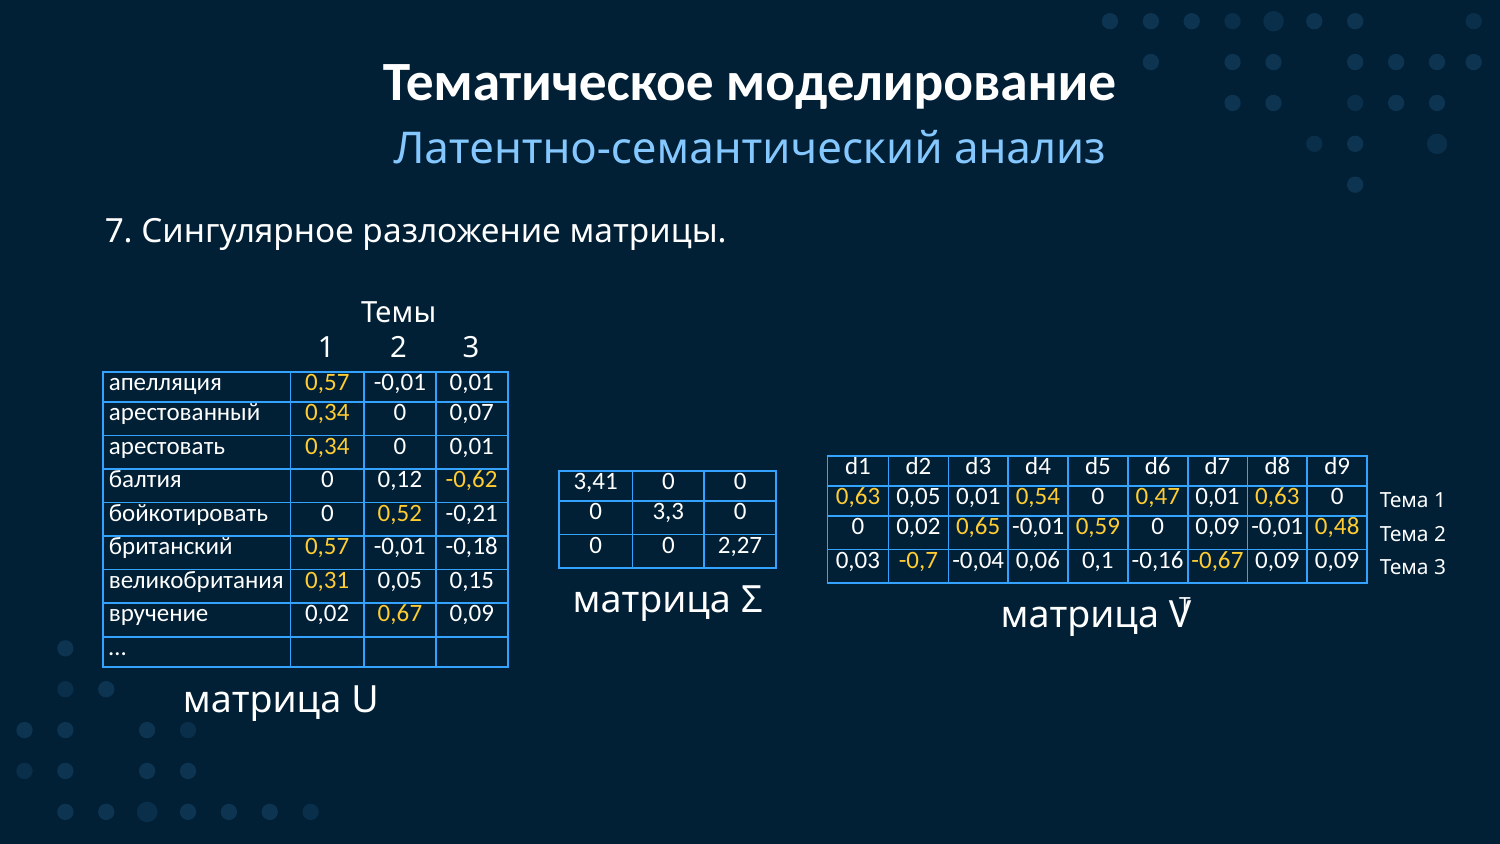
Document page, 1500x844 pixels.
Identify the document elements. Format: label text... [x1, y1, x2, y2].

table_cell 0,01 [437, 436, 507, 468]
table_cell 2,27 [705, 535, 775, 567]
text_box 7. Сингулярное разложение матрицы. [90, 202, 1245, 257]
table_header 0,57 [291, 373, 363, 401]
text_box 1 [303, 321, 350, 371]
table_cell 0,31 [291, 570, 363, 602]
table_cell 0,15 [437, 570, 507, 602]
text_box матрица Σ [558, 568, 778, 628]
table_cell [291, 638, 363, 666]
table_cell 0 [828, 517, 888, 549]
text_box Тема 1 [1365, 479, 1461, 512]
table_header d8 [1248, 457, 1306, 485]
table_cell 0,63 [828, 487, 888, 515]
table_header d6 [1129, 457, 1187, 485]
table_cell -0,01 [1009, 517, 1067, 549]
table_cell 0,01 [1189, 487, 1247, 515]
table_cell 0,02 [291, 604, 363, 636]
table_cell 0,65 [949, 517, 1007, 549]
text_box 3 [447, 321, 495, 371]
text_box матрица V [985, 583, 1207, 643]
table_cell 0,01 [949, 487, 1007, 515]
table_cell -0,01 [1248, 517, 1306, 549]
table_cell 0 [365, 436, 435, 468]
table_cell 0,09 [1189, 517, 1247, 549]
table_cell арестованный [104, 403, 290, 435]
table_cell 0,07 [437, 403, 507, 435]
table_header d2 [889, 457, 948, 485]
table_header 3,41 [560, 472, 632, 500]
table_cell 0,63 [1248, 487, 1306, 515]
table_cell 0 [1308, 487, 1365, 515]
table_cell [365, 638, 435, 666]
table_cell -0,18 [437, 537, 507, 569]
text_box 2 [375, 321, 422, 371]
table_header d1 [828, 457, 888, 485]
table_cell 0 [291, 470, 363, 502]
table_cell 3,3 [633, 502, 703, 534]
table_header 0,01 [437, 373, 507, 401]
table_header 0 [705, 472, 775, 500]
table_cell 0 [1129, 517, 1187, 549]
table_cell -0,67 [1189, 550, 1247, 582]
list Латентно-семантический анализ [103, 120, 1397, 196]
table_cell -0,16 [1129, 550, 1187, 582]
table_cell 0 [291, 503, 363, 535]
table_cell -0,01 [365, 537, 435, 569]
table_header d7 [1189, 457, 1247, 485]
table_cell 0,09 [1308, 550, 1365, 582]
text_box матрица U [168, 667, 394, 727]
text_box Темы [346, 286, 451, 336]
table_cell -0,62 [437, 470, 507, 502]
table_cell 0,47 [1129, 487, 1187, 515]
table_cell 0 [560, 535, 632, 567]
table_cell 0,48 [1308, 517, 1365, 549]
table_cell 0,67 [365, 604, 435, 636]
table_cell 0,59 [1069, 517, 1127, 549]
text_box Тема 2 [1365, 512, 1461, 546]
table_cell 0,57 [291, 537, 363, 569]
table_cell балтия [104, 470, 290, 502]
table_cell 0 [1069, 487, 1127, 515]
table_cell 0,54 [1009, 487, 1067, 515]
table_header d4 [1009, 457, 1067, 485]
table_cell 0 [633, 535, 703, 567]
table_cell -0,7 [889, 550, 948, 582]
table_cell бойкотировать [104, 503, 290, 535]
table_cell 0 [560, 502, 632, 534]
table_cell [437, 638, 507, 666]
table_cell 0 [705, 502, 775, 534]
table_cell 0,02 [889, 517, 948, 549]
table_header d5 [1069, 457, 1127, 485]
table_cell -0,04 [949, 550, 1007, 582]
table_cell -0,21 [437, 503, 507, 535]
table_cell 0,52 [365, 503, 435, 535]
table_cell 0,09 [1248, 550, 1306, 582]
table_header -0,01 [365, 373, 435, 401]
table_cell 0 [365, 403, 435, 435]
table_header 0 [633, 472, 703, 500]
table_cell 0,34 [291, 403, 363, 435]
table_cell великобритания [104, 570, 290, 602]
text_box Тема 3 [1365, 546, 1461, 587]
table_header d3 [949, 457, 1007, 485]
table_cell 0,09 [437, 604, 507, 636]
table_cell вручение [104, 604, 290, 636]
table_cell 0,1 [1069, 550, 1127, 582]
table_cell 0,34 [291, 436, 363, 468]
table_cell 0,05 [889, 487, 948, 515]
table_header апелляция [104, 373, 290, 401]
table_cell 0,12 [365, 470, 435, 502]
table_cell 0,03 [828, 550, 888, 582]
table_header d9 [1308, 457, 1366, 485]
table_cell … [104, 638, 290, 666]
table_cell британский [104, 537, 290, 569]
table_cell арестовать [104, 436, 290, 468]
text_box T [1164, 584, 1206, 625]
title Тематическое моделирование [103, 44, 1397, 120]
table_cell 0,05 [365, 570, 435, 602]
table_cell 0,06 [1009, 550, 1067, 582]
